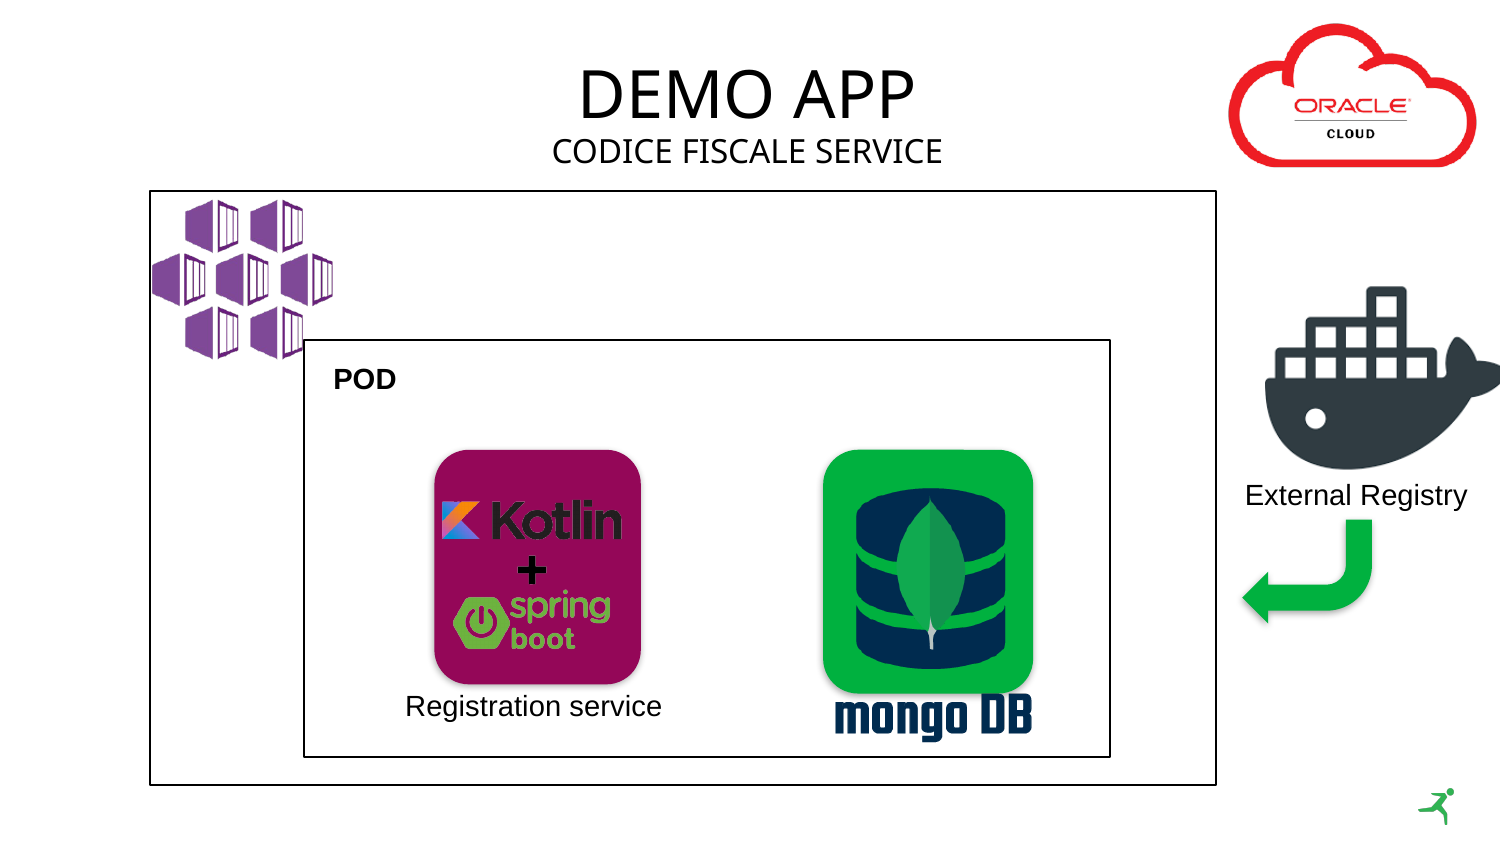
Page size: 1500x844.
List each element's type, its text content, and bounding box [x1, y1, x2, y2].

text_box [433, 448, 642, 492]
picture [832, 488, 1034, 759]
text_box [438, 668, 637, 679]
text_box [148, 188, 1218, 787]
text_box [302, 338, 1112, 759]
picture [1173, 0, 1500, 222]
text_box [1241, 518, 1373, 625]
title Demo app [94, 66, 1168, 111]
text_box Registration service [390, 679, 678, 730]
subtitle Codice fiscale service [94, 123, 1168, 178]
picture [389, 494, 686, 661]
picture [65, 157, 417, 394]
picture [1264, 256, 1500, 500]
text_box [822, 448, 1034, 677]
text_box External Registry [1230, 469, 1484, 519]
